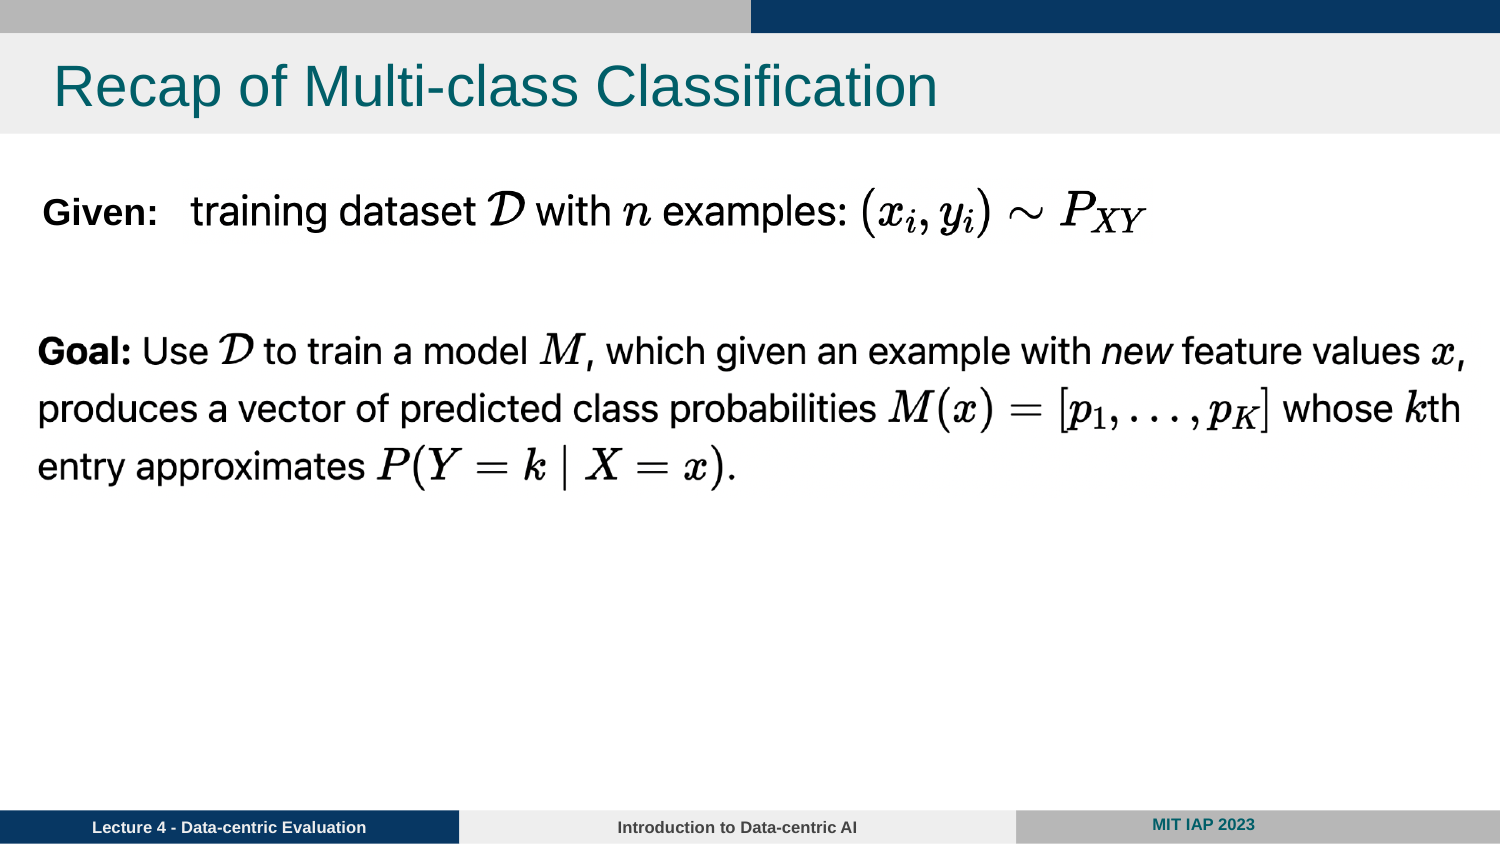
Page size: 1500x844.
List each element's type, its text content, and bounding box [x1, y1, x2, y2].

picture [181, 178, 1154, 244]
title Recap of Multi-class Classification [38, 33, 1437, 134]
picture [18, 321, 1481, 498]
text_box Given: [27, 173, 182, 249]
